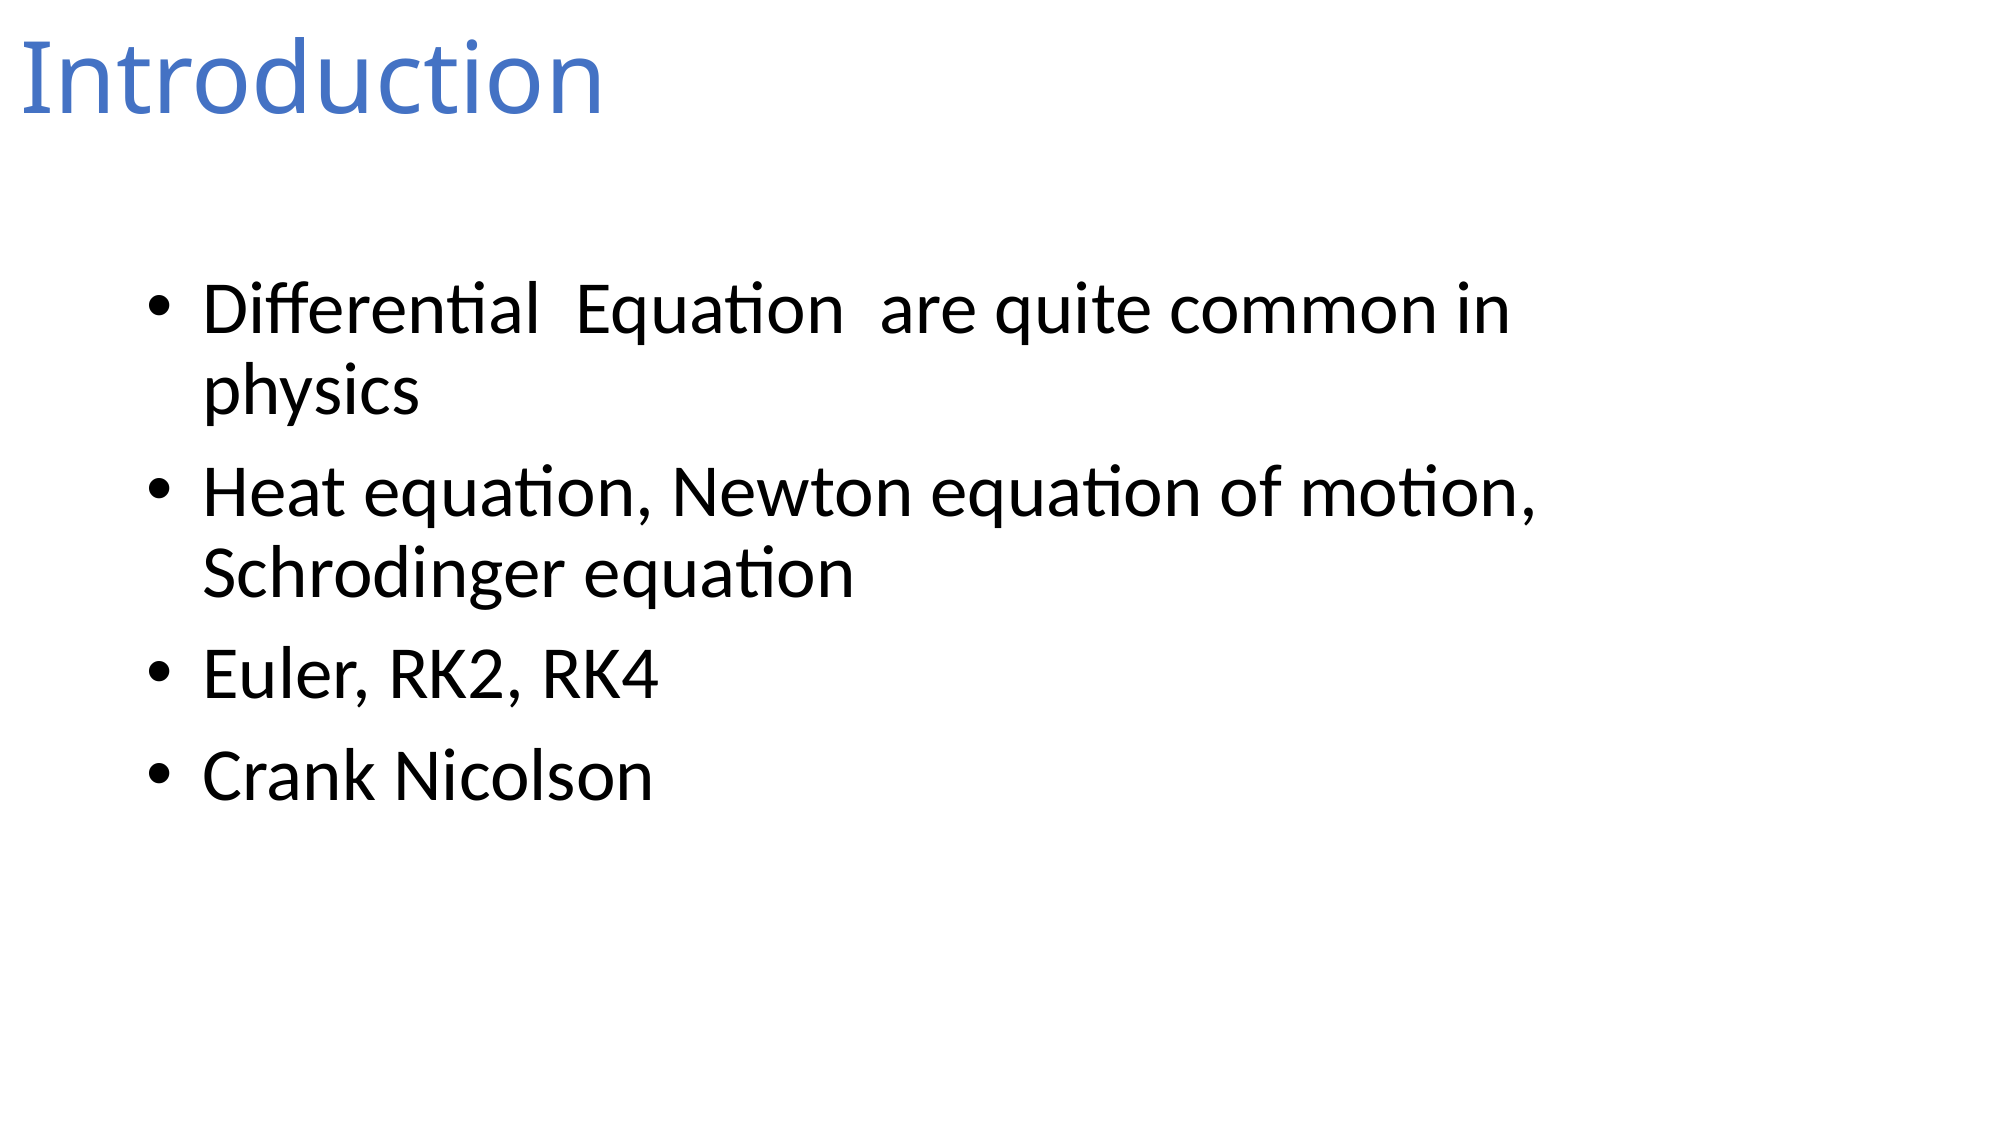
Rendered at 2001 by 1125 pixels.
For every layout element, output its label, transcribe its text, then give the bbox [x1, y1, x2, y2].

subtitle Differential Equation are quite common in physics Heat equation, Newton equation of motion, Schrodinger equation Euler, RK2, RK4 Crank Nicolson [131, 261, 1632, 533]
title Introduction [0, 6, 629, 143]
